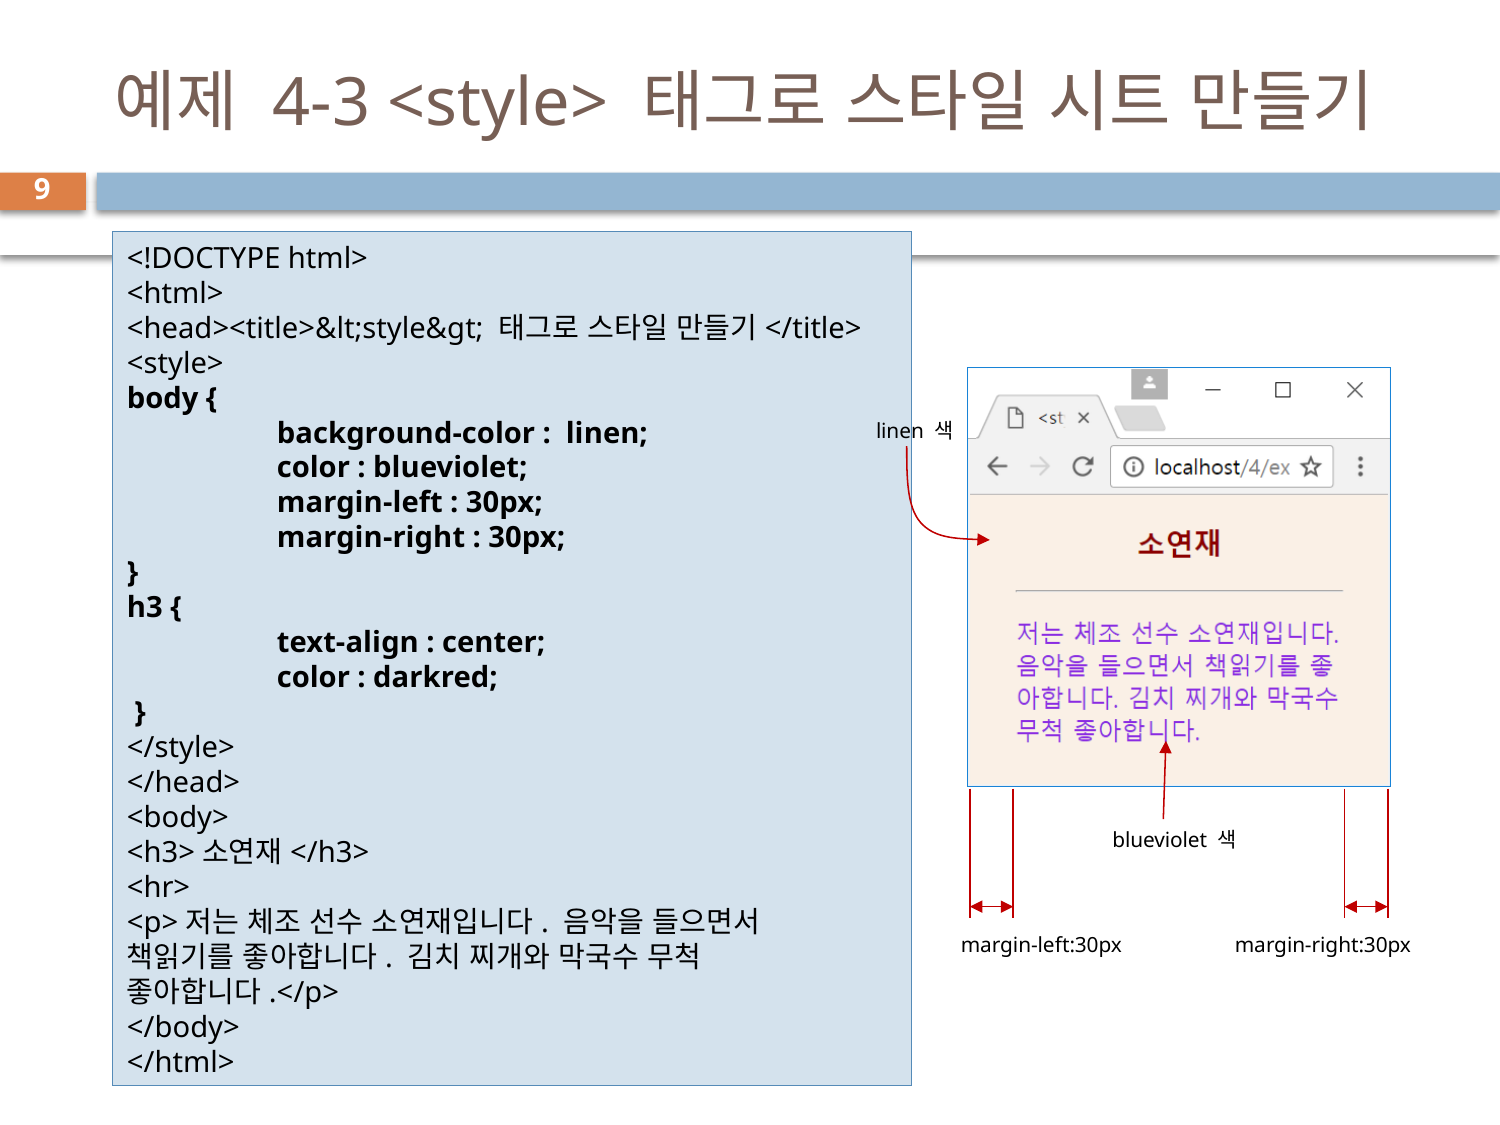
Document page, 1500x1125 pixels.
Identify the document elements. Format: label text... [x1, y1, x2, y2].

text_box linen 색 [861, 410, 961, 451]
title 예제 4-3 <style> 태그로 스타일 시트 만들기 [99, 37, 1438, 161]
text_box margin-left:30px [946, 923, 1137, 964]
text_box [905, 451, 961, 541]
text_box margin-right:30px [1220, 923, 1426, 964]
slide_number 9 [0, 170, 87, 211]
text_box [1161, 797, 1166, 820]
text_box <!DOCTYPE html> <html> <head><title>&lt;style&gt; 태그로 스타일 만들기</title> <style> body { background-color : linen; color : blueviolet; margin-left : 30px; margin-right : 30px; } h3 { text-align : center; color : darkred; } </style> </head> <body> <h3>소연재</h3> <hr> <p>저는 체조 선수 소연재입니다. 음악을 들으면서 책읽기를 좋아합니다. 김치 찌개와 막국수 무척 좋아합니다.</p> </body> </html> [112, 231, 912, 1086]
picture [966, 367, 1391, 788]
text_box blueviolet 색 [1097, 819, 1252, 859]
